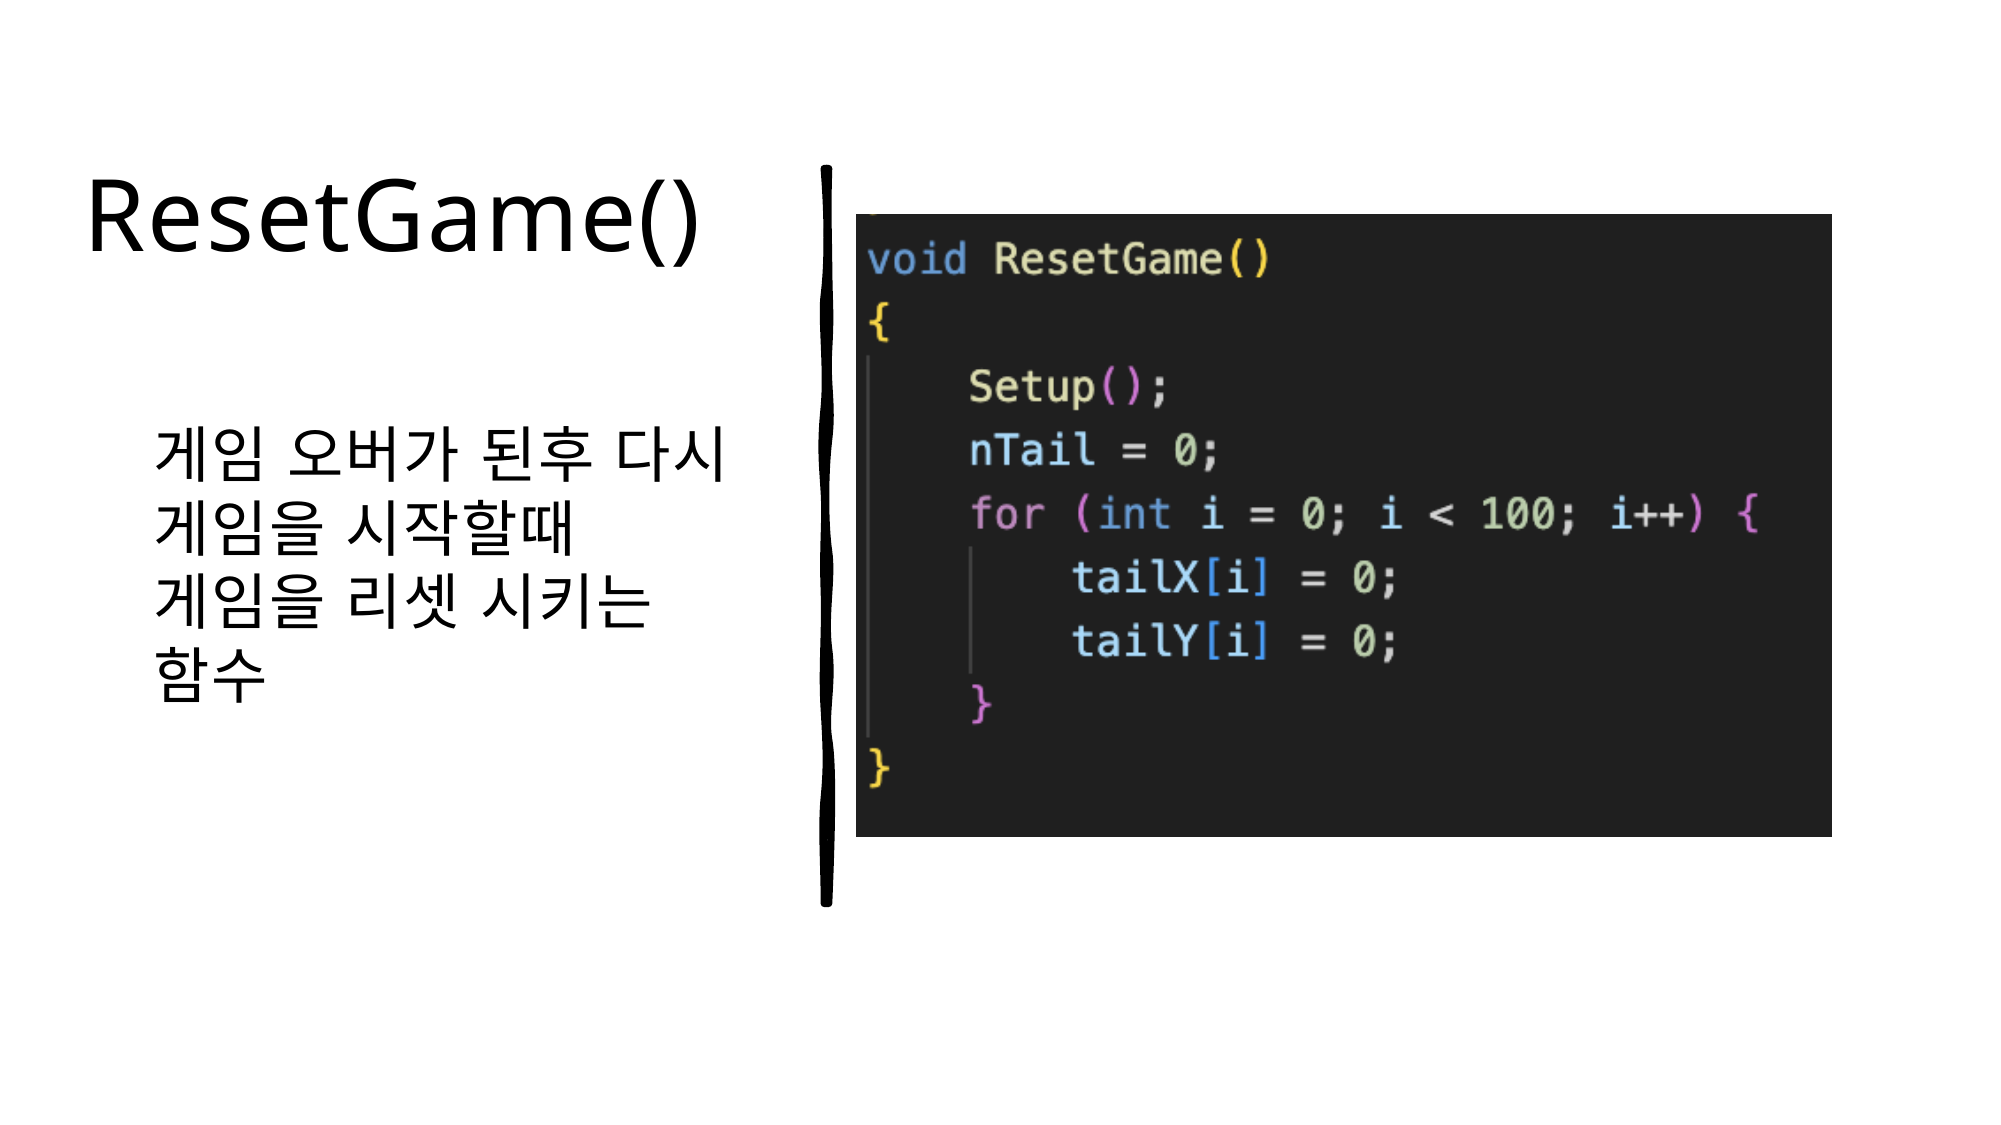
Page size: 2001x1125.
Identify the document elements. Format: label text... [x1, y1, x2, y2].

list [856, 214, 1832, 837]
title ResetGame() [65, 143, 764, 287]
list 게임 오버가 된후 다시 게임을 시작할때 게임을 리셋 시키는 함수 [135, 398, 781, 727]
